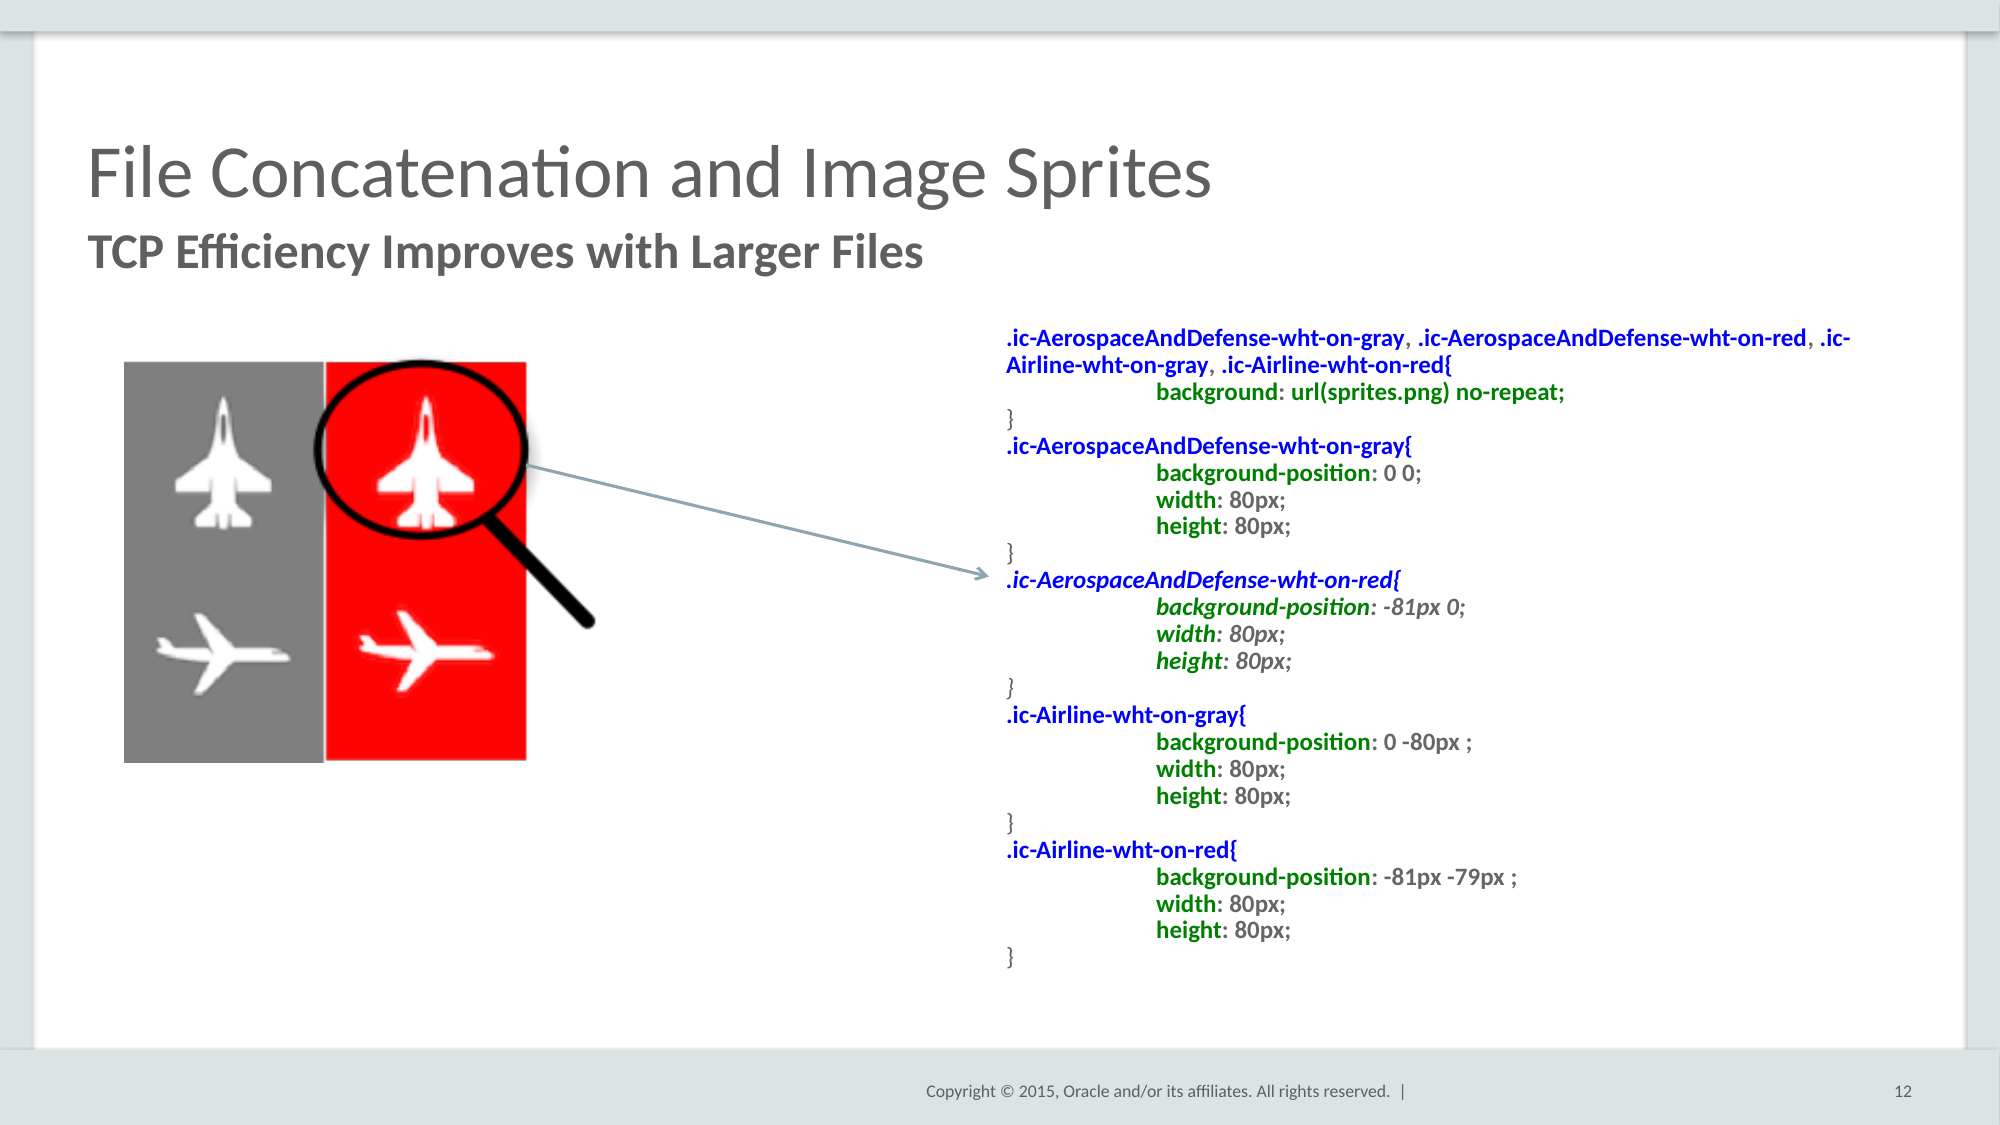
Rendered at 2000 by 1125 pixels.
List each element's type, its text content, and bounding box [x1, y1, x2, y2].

list .ic-AerospaceAndDefense-wht-on-gray, .ic-AerospaceAndDefense-wht-on-red, .ic-Airline-wht-on-gray, .ic-Airline-wht-on-red{ background: url(sprites.png) no-repeat; } .ic-AerospaceAndDefense-wht-on-gray{ background-position: 0 0; width: 80px; height: 80px; } .ic-AerospaceAndDefense-wht-on-red{ background-position: -81px 0; width: 80px; height: 80px; } .ic-Airline-wht-on-gray{ background-position: 0 -80px ; width: 80px; height: 80px; } .ic-Airline-wht-on-red{ background-position: -81px -79px ; width: 80px; height: 80px; } [1005, 324, 1913, 975]
slide_number 12 [1849, 1075, 1913, 1106]
picture [123, 344, 604, 764]
list TCP Efficiency Improves with Larger Files [87, 225, 1913, 282]
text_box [525, 464, 990, 577]
title File Concatenation and Image Sprites [87, 66, 1913, 213]
